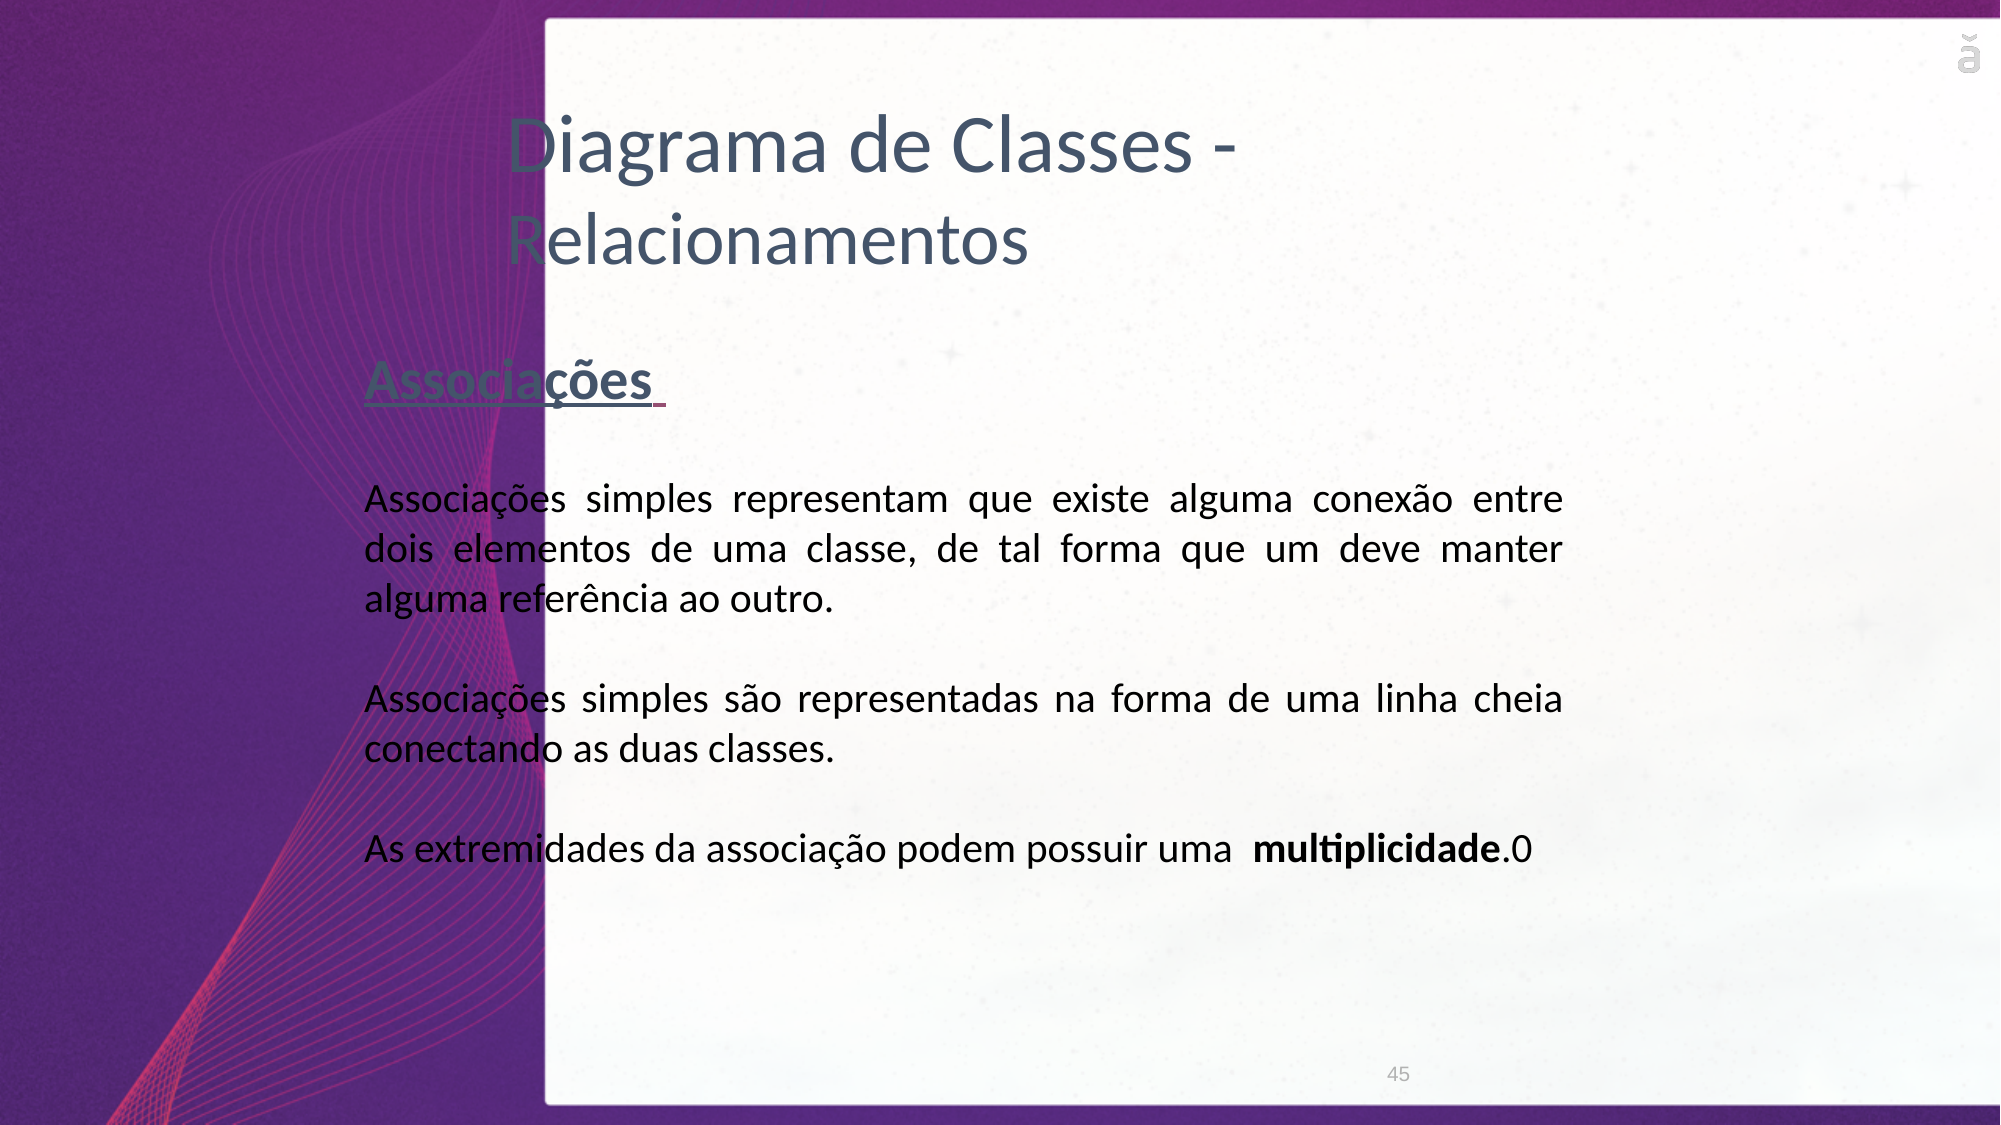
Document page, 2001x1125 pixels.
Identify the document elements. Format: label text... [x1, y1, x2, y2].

text_box Associações Associações simples representam que existe alguma conexão entre dois elementos de uma classe, de tal forma que um deve manter alguma referência ao outro. Associações simples são representadas na forma de uma linha cheia conectando as duas classes. As extremidades da associação podem possuir uma multiplicidade.0 [349, 333, 1579, 879]
picture [0, 0, 2000, 1125]
text_box Diagrama de Classes - Relacionamentos [491, 89, 1579, 280]
slide_number 45 [1074, 1043, 1425, 1104]
